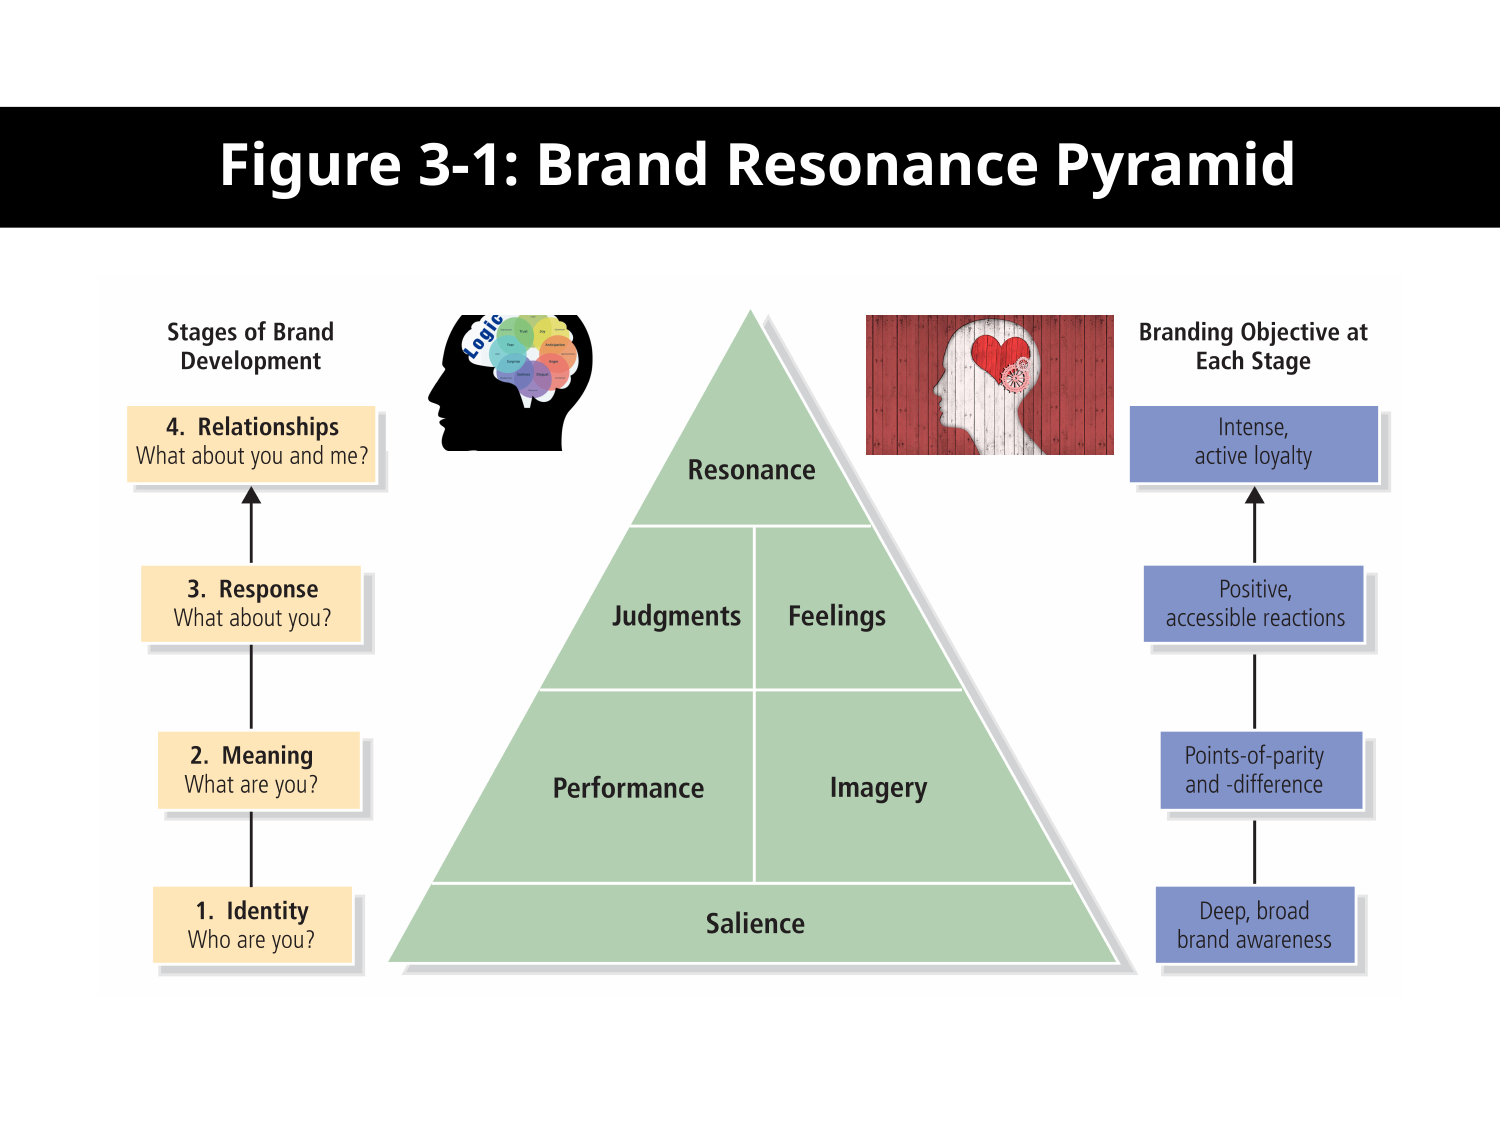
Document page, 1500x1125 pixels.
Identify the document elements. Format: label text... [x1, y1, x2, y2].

picture [97, 274, 1403, 996]
title Figure 3-1: Brand Resonance Pyramid [68, 105, 1448, 228]
text_box [0, 106, 1500, 229]
